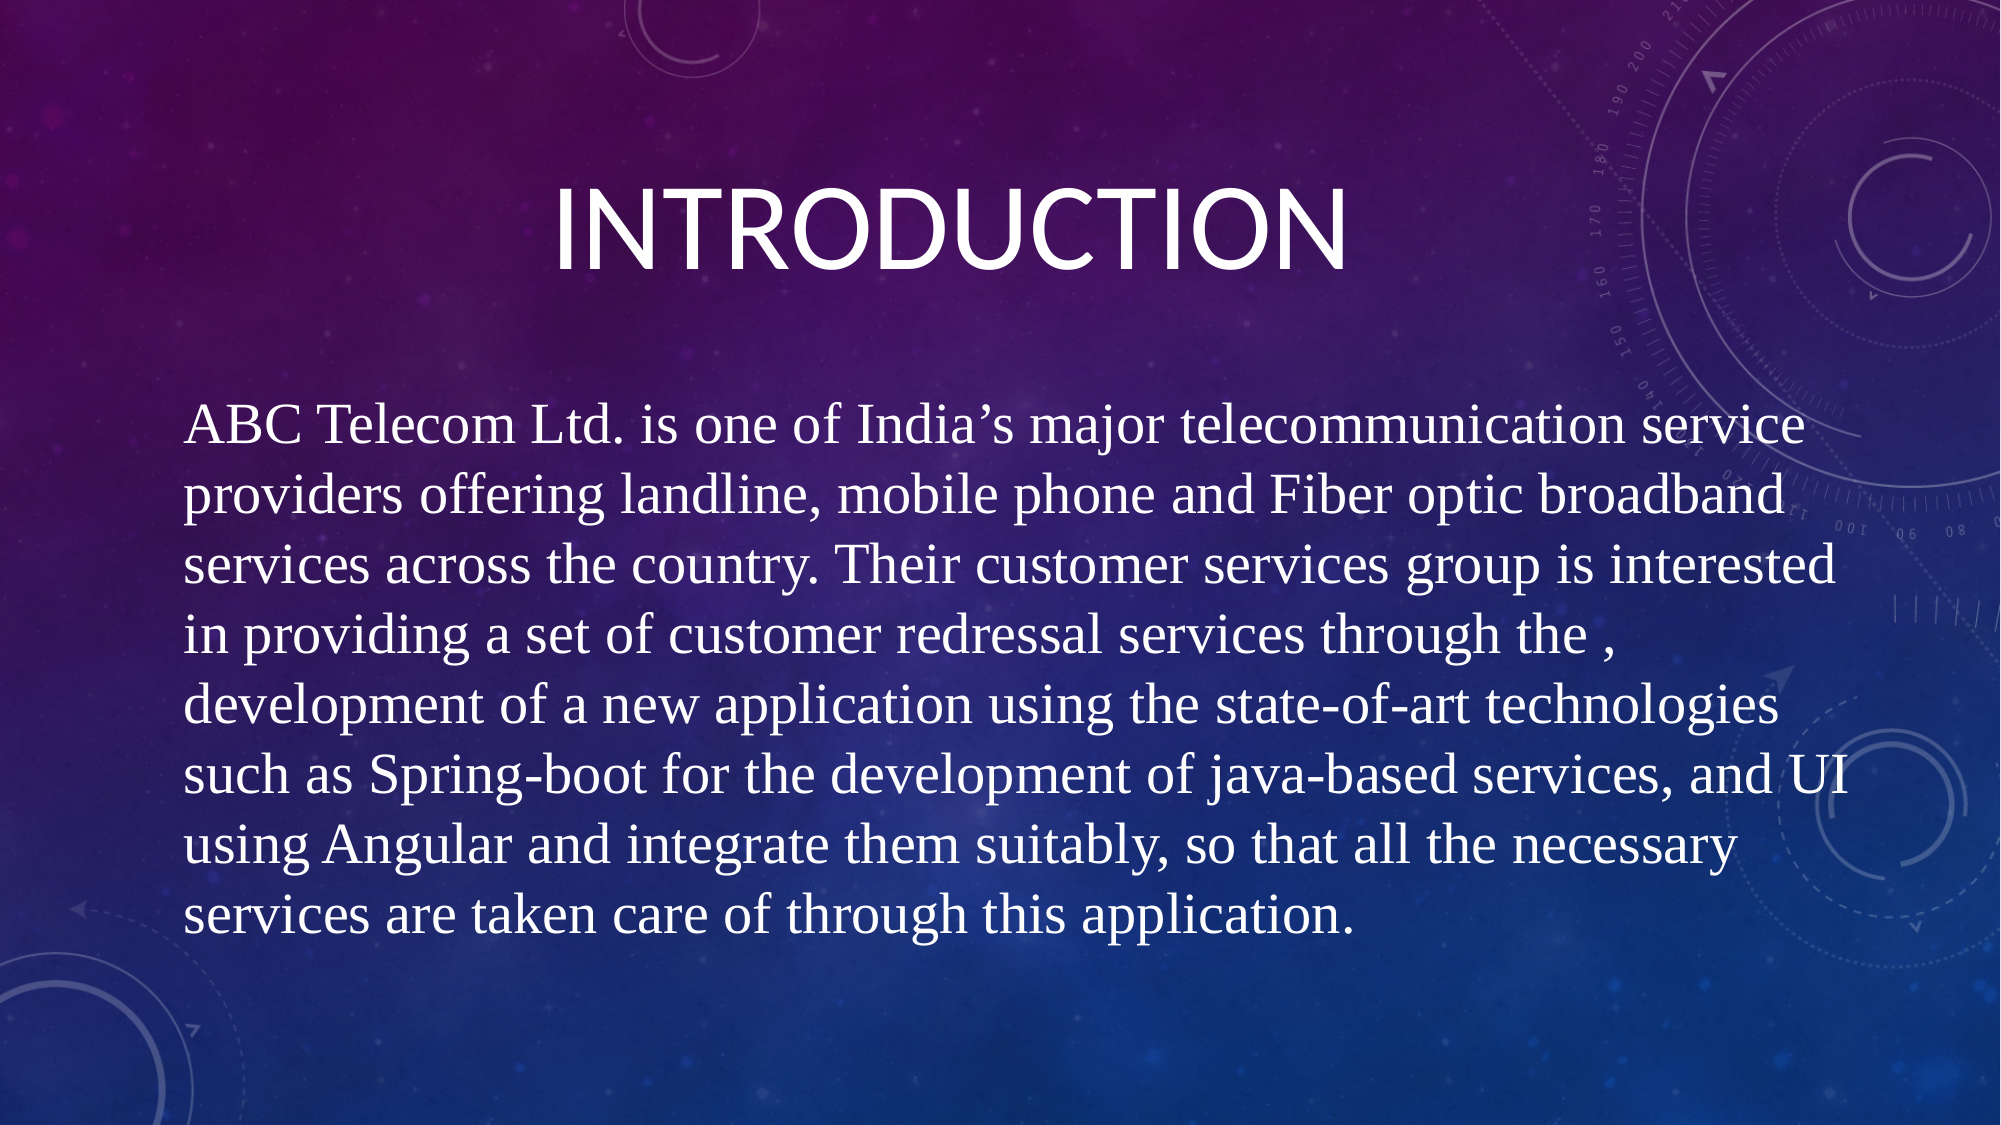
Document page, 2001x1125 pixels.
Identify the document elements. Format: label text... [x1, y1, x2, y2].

list ABC Telecom Ltd. is one of India’s major telecommunication service providers offering landline, mobile phone and Fiber optic broadband services across the country. Their customer services group is interested in providing a set of customer redressal services through the , development of a new application using the state-of-art technologies such as Spring-boot for the development of java-based services, and UI using Angular and integrate them suitably, so that all the necessary services are taken care of through this application. [169, 338, 1893, 1083]
picture [0, 0, 2001, 1125]
title INTRODUCTION [196, 99, 1859, 338]
